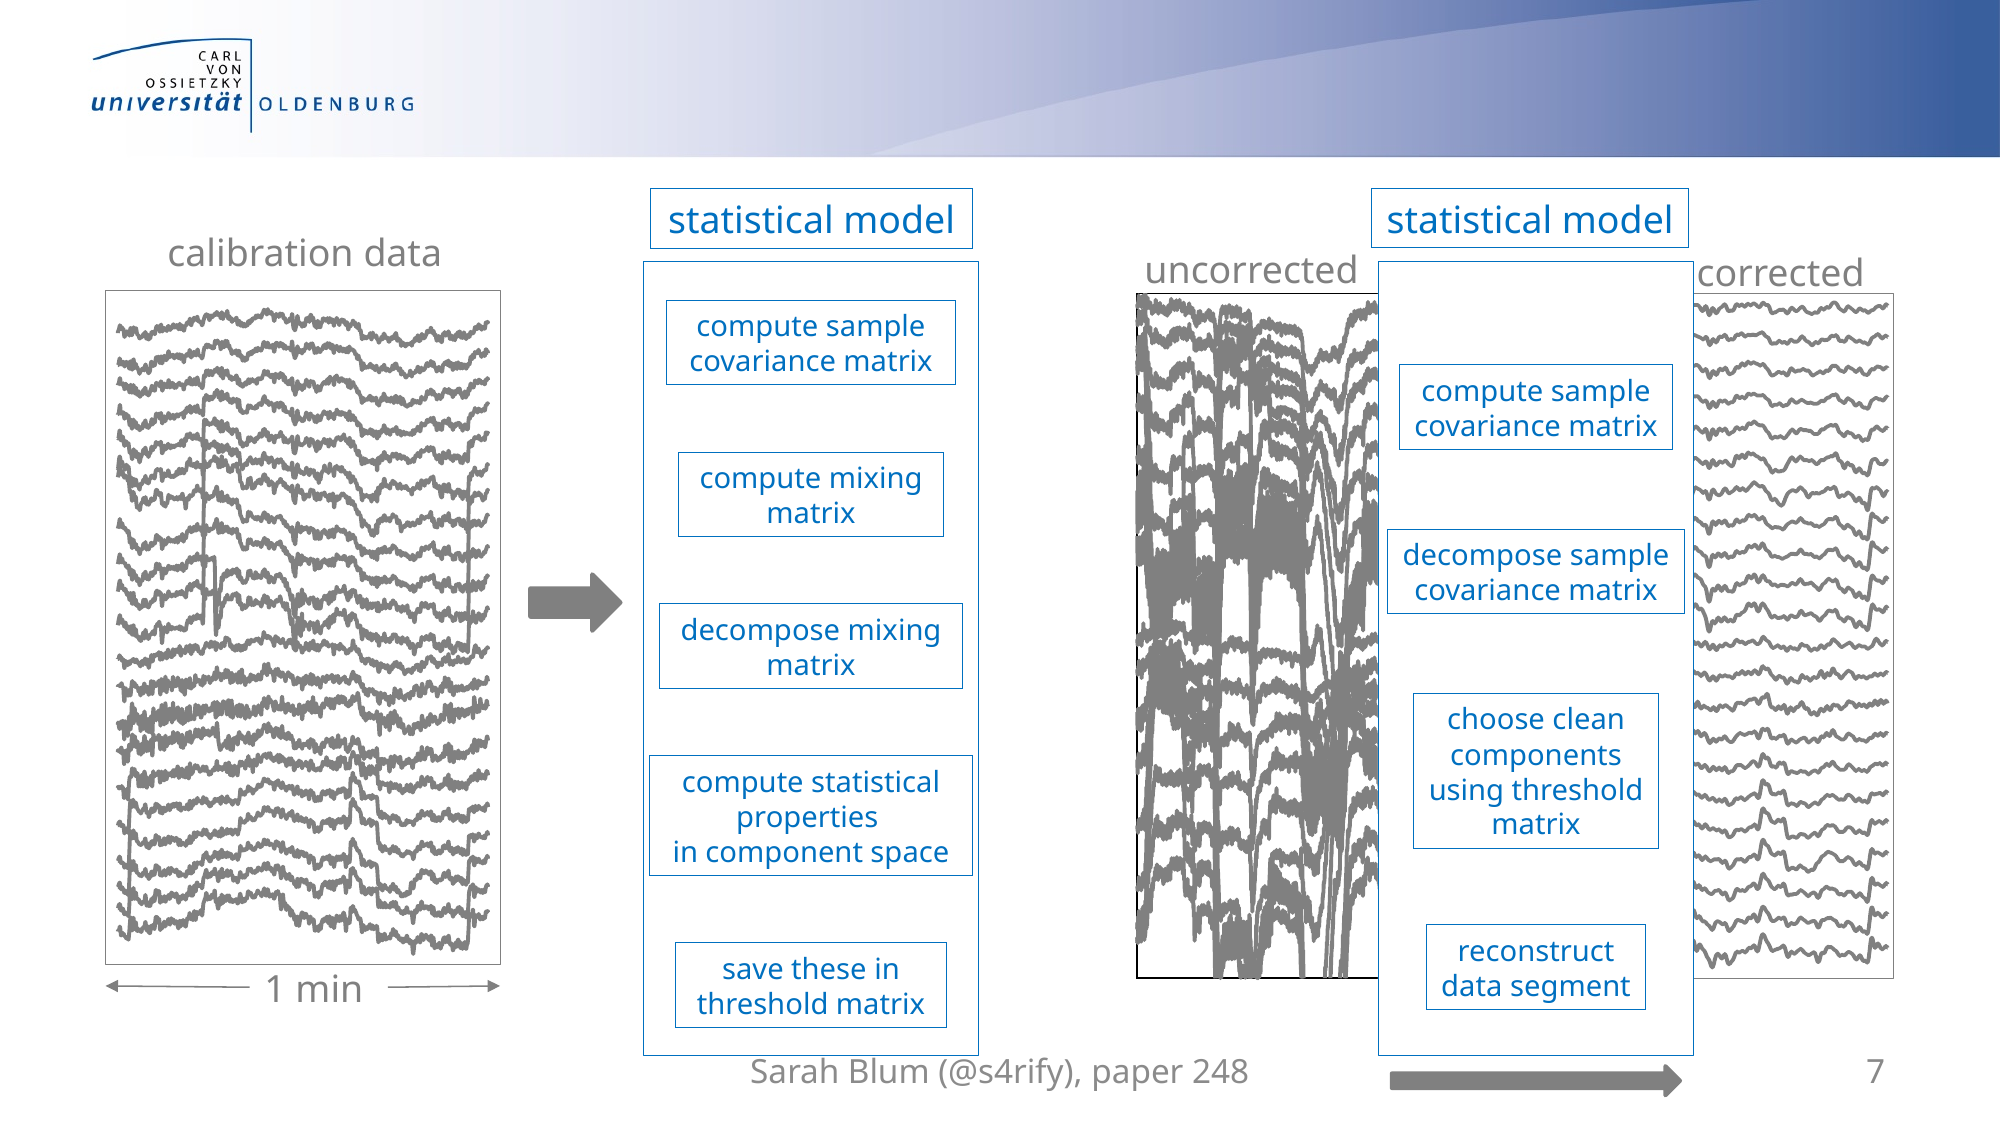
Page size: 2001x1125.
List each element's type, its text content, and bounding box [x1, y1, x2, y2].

text_box [528, 572, 623, 633]
text_box statistical model [650, 188, 973, 249]
text_box compute sample covariance matrix [666, 300, 956, 385]
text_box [105, 220, 501, 1019]
text_box compute statistical properties in component space [649, 755, 973, 876]
footer Sarah Blum (@s4rify), paper 248 [683, 1042, 1121, 1103]
text_box [642, 259, 981, 1058]
picture [0, 0, 2000, 1124]
text_box save these in threshold matrix [675, 942, 947, 1028]
text_box compute mixing matrix [678, 452, 944, 537]
text_box decompose mixing matrix [659, 603, 963, 689]
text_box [1121, 188, 1954, 1096]
